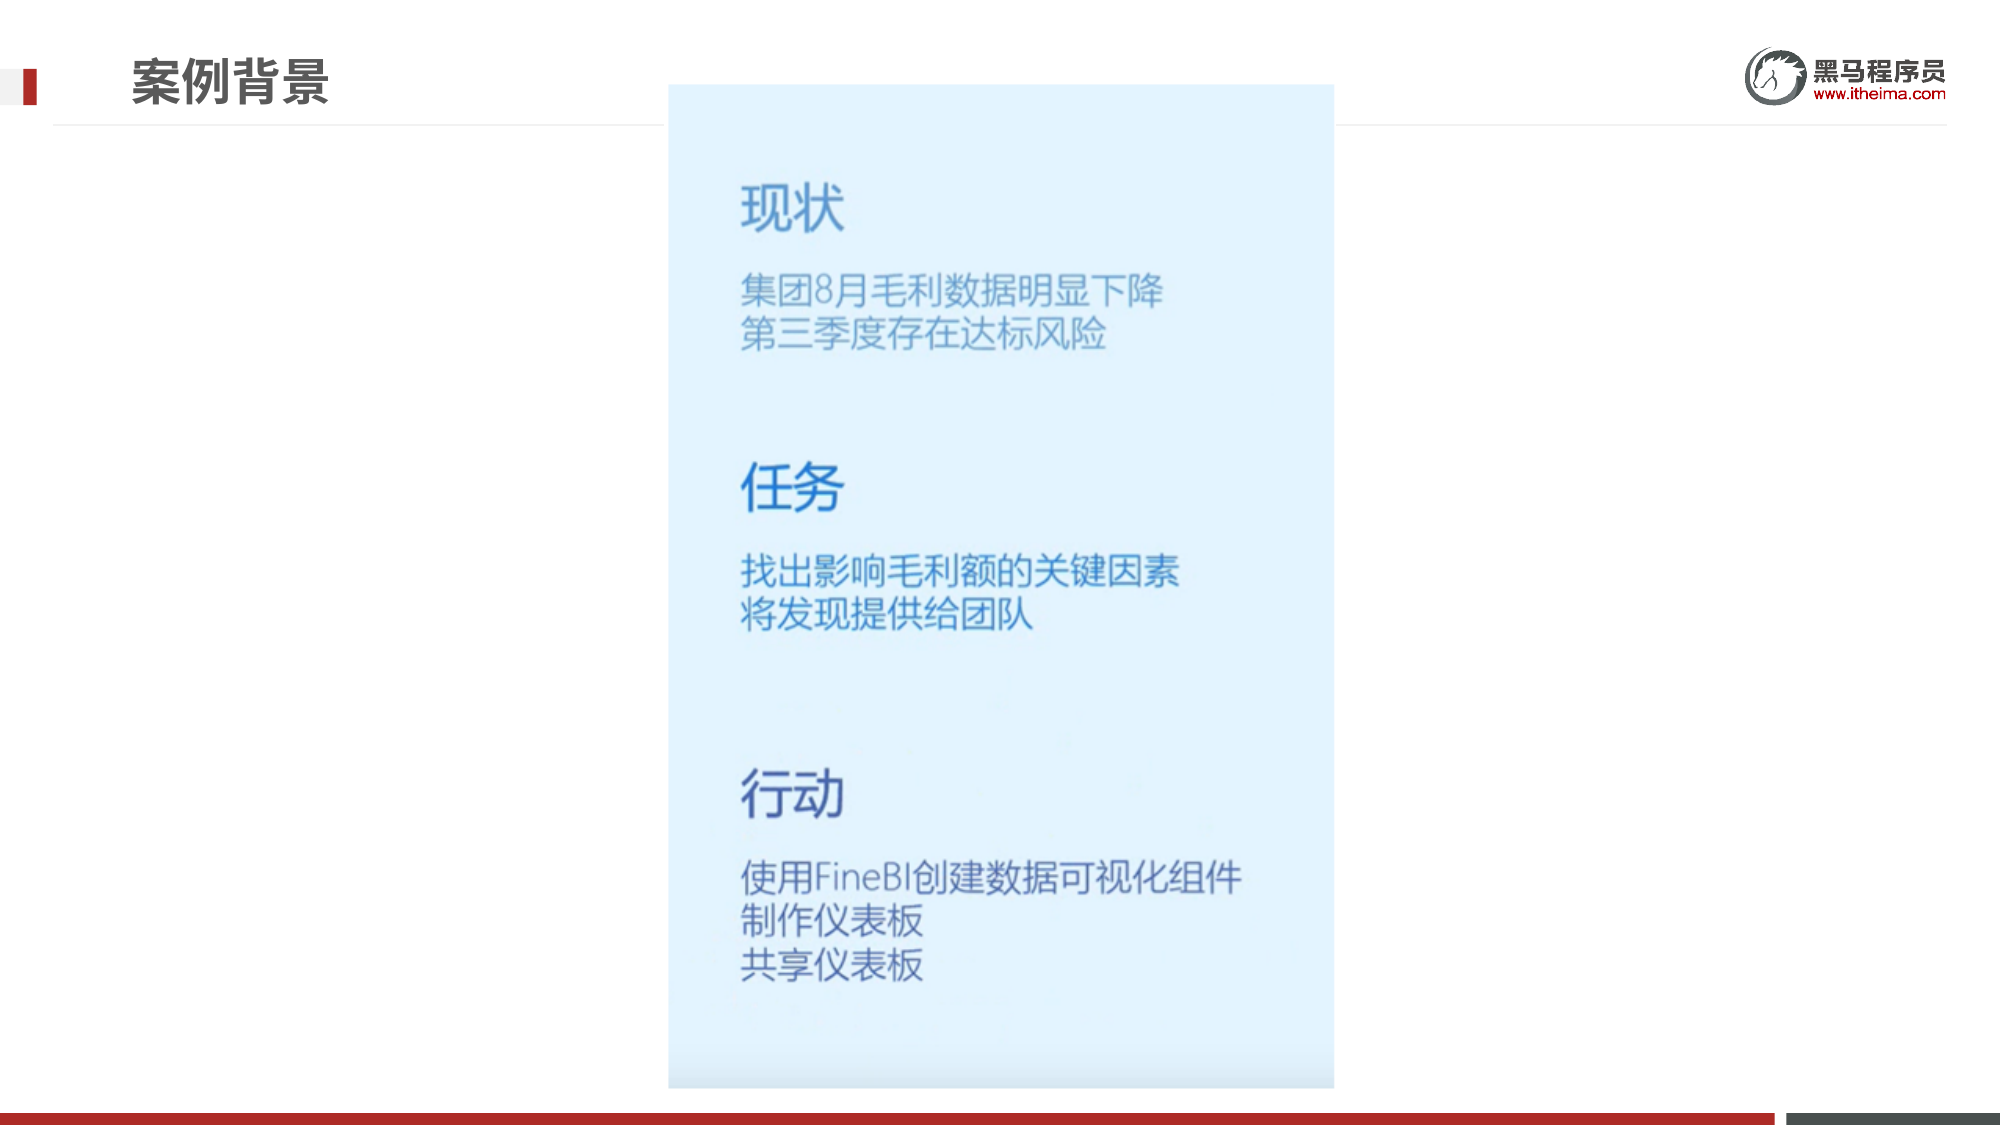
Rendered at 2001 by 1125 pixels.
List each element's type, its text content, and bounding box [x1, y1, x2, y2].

title 案例背景 [116, 38, 1556, 124]
picture [1744, 46, 1946, 106]
picture [664, 80, 1336, 1096]
